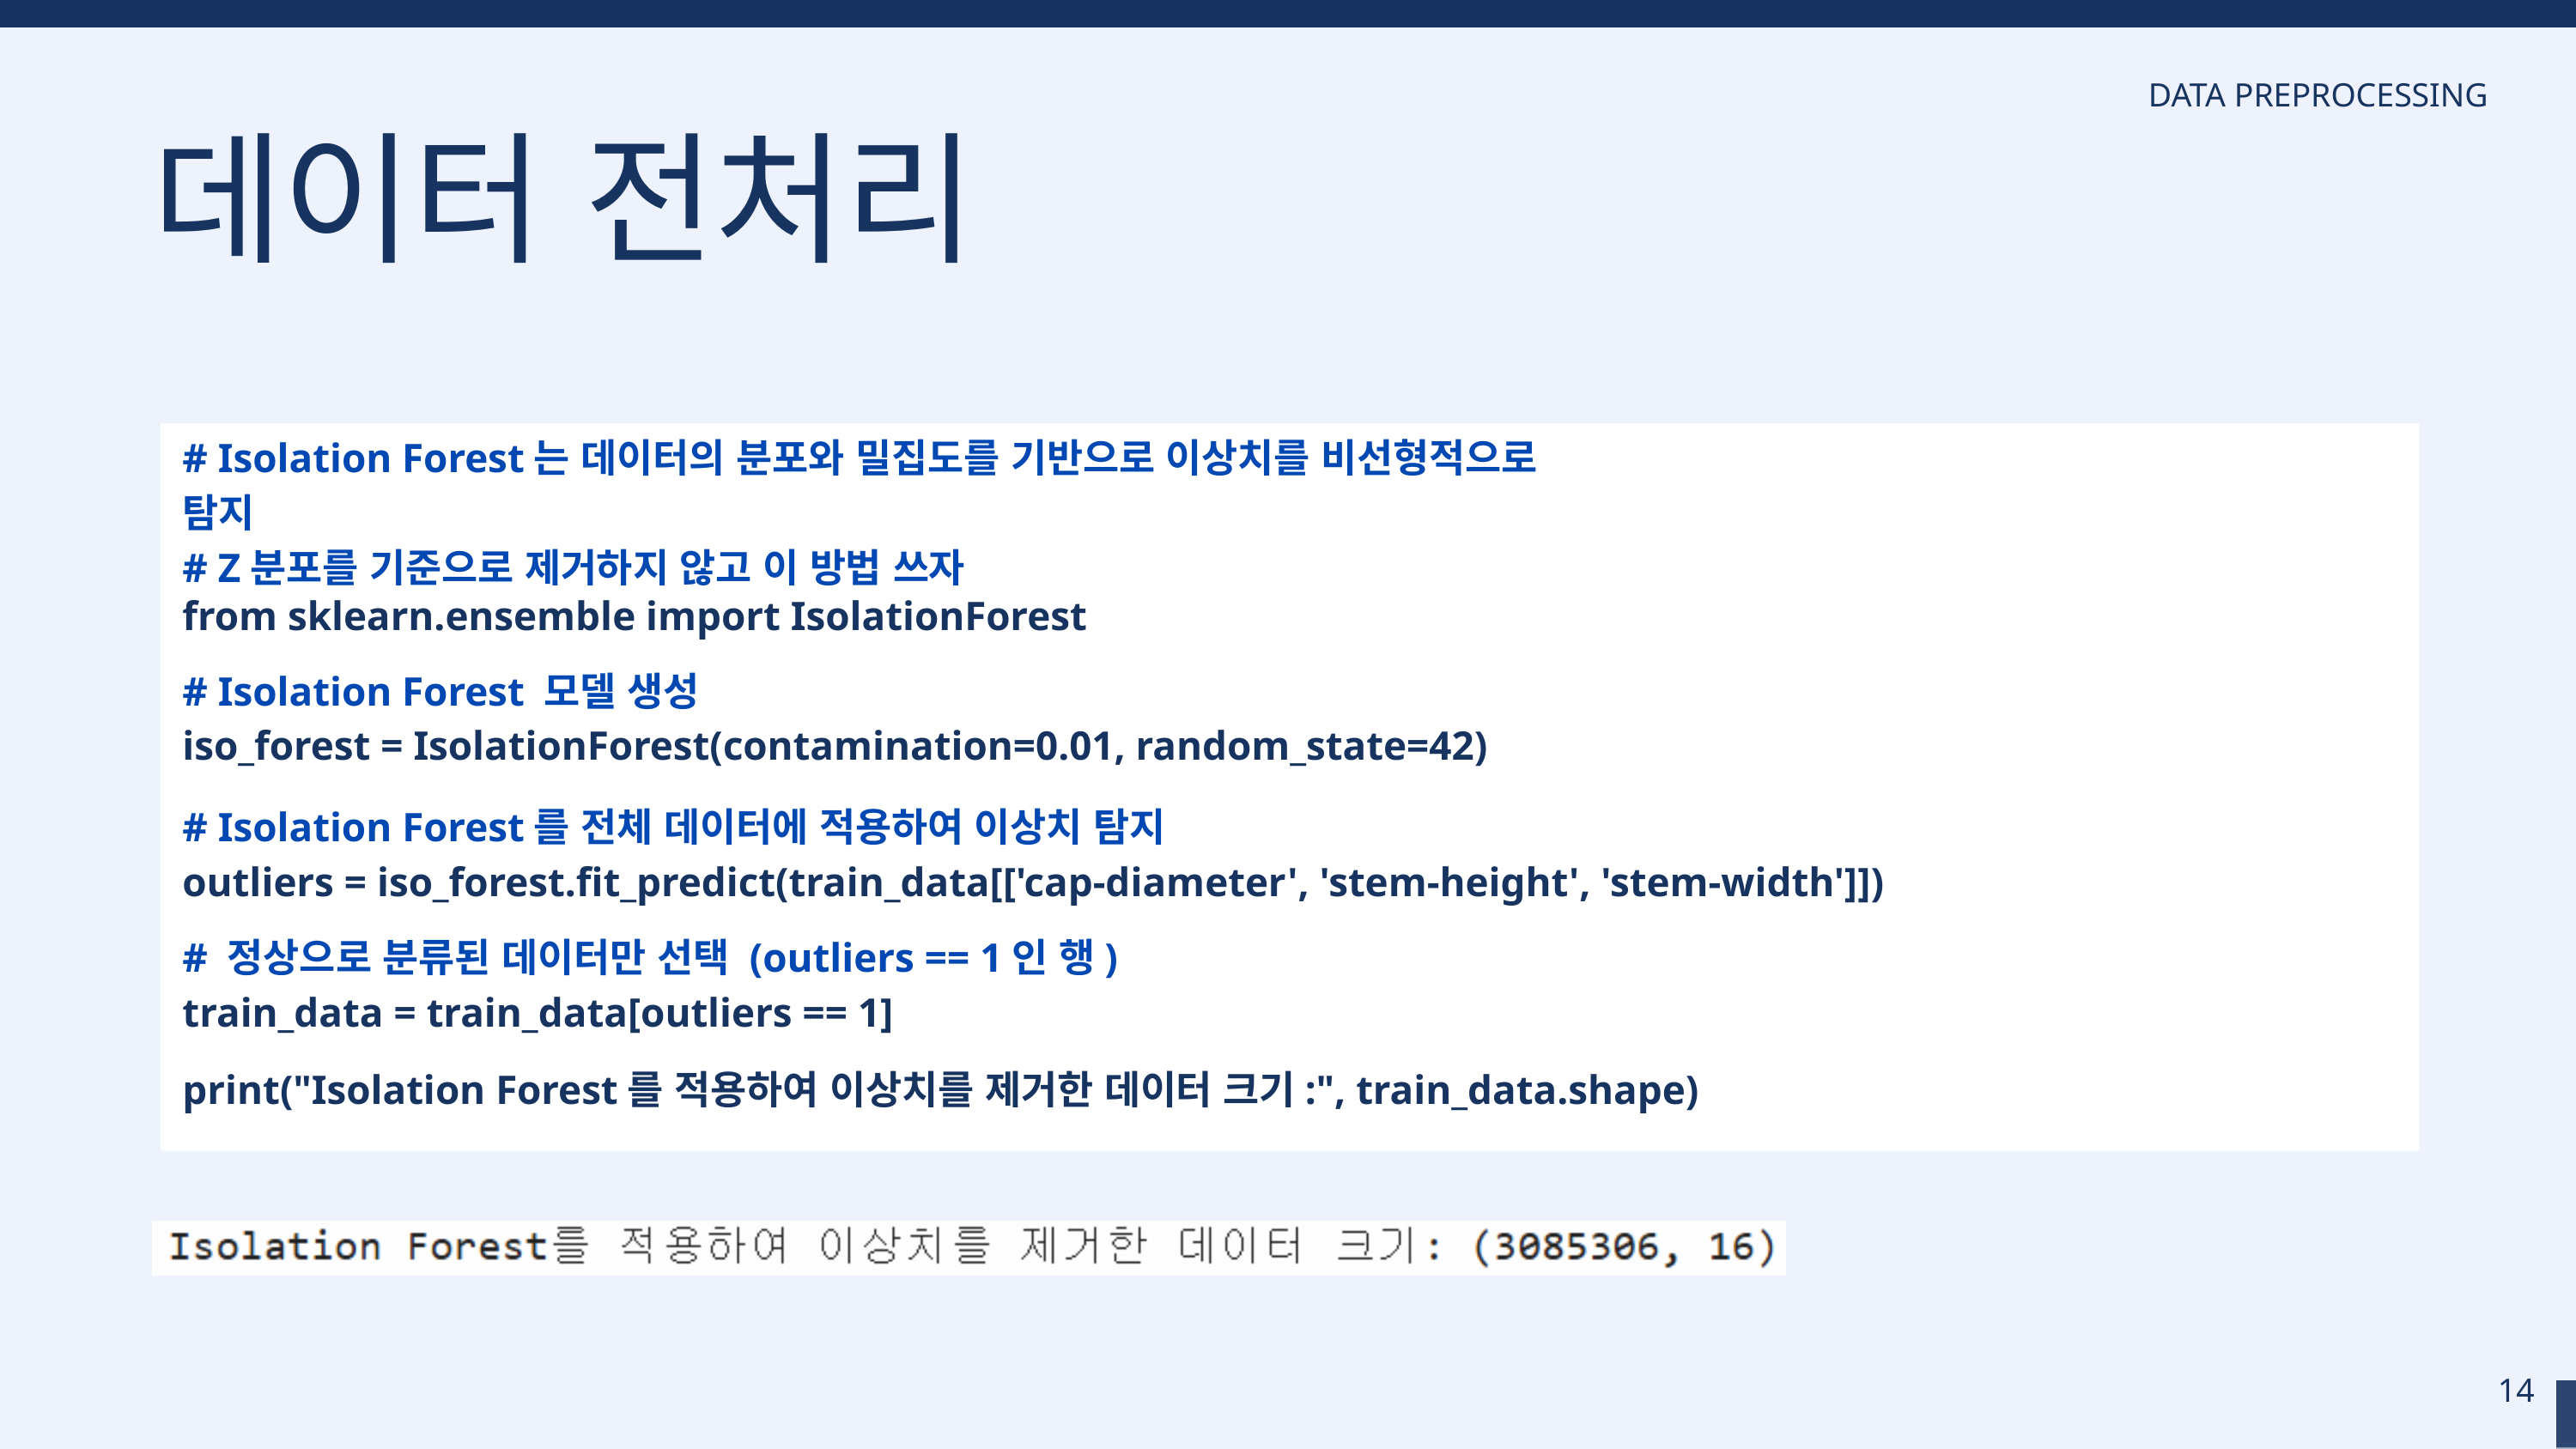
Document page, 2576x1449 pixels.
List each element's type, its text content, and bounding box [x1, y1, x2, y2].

text_box DATA PREPROCESSING [1985, 73, 2488, 118]
picture [161, 423, 2421, 1152]
text_box 데이터 전처리 [152, 107, 1066, 308]
picture [2555, 1380, 2576, 1449]
text_box 14 [2484, 1367, 2535, 1413]
picture [151, 1221, 1786, 1276]
picture [0, 0, 2576, 27]
